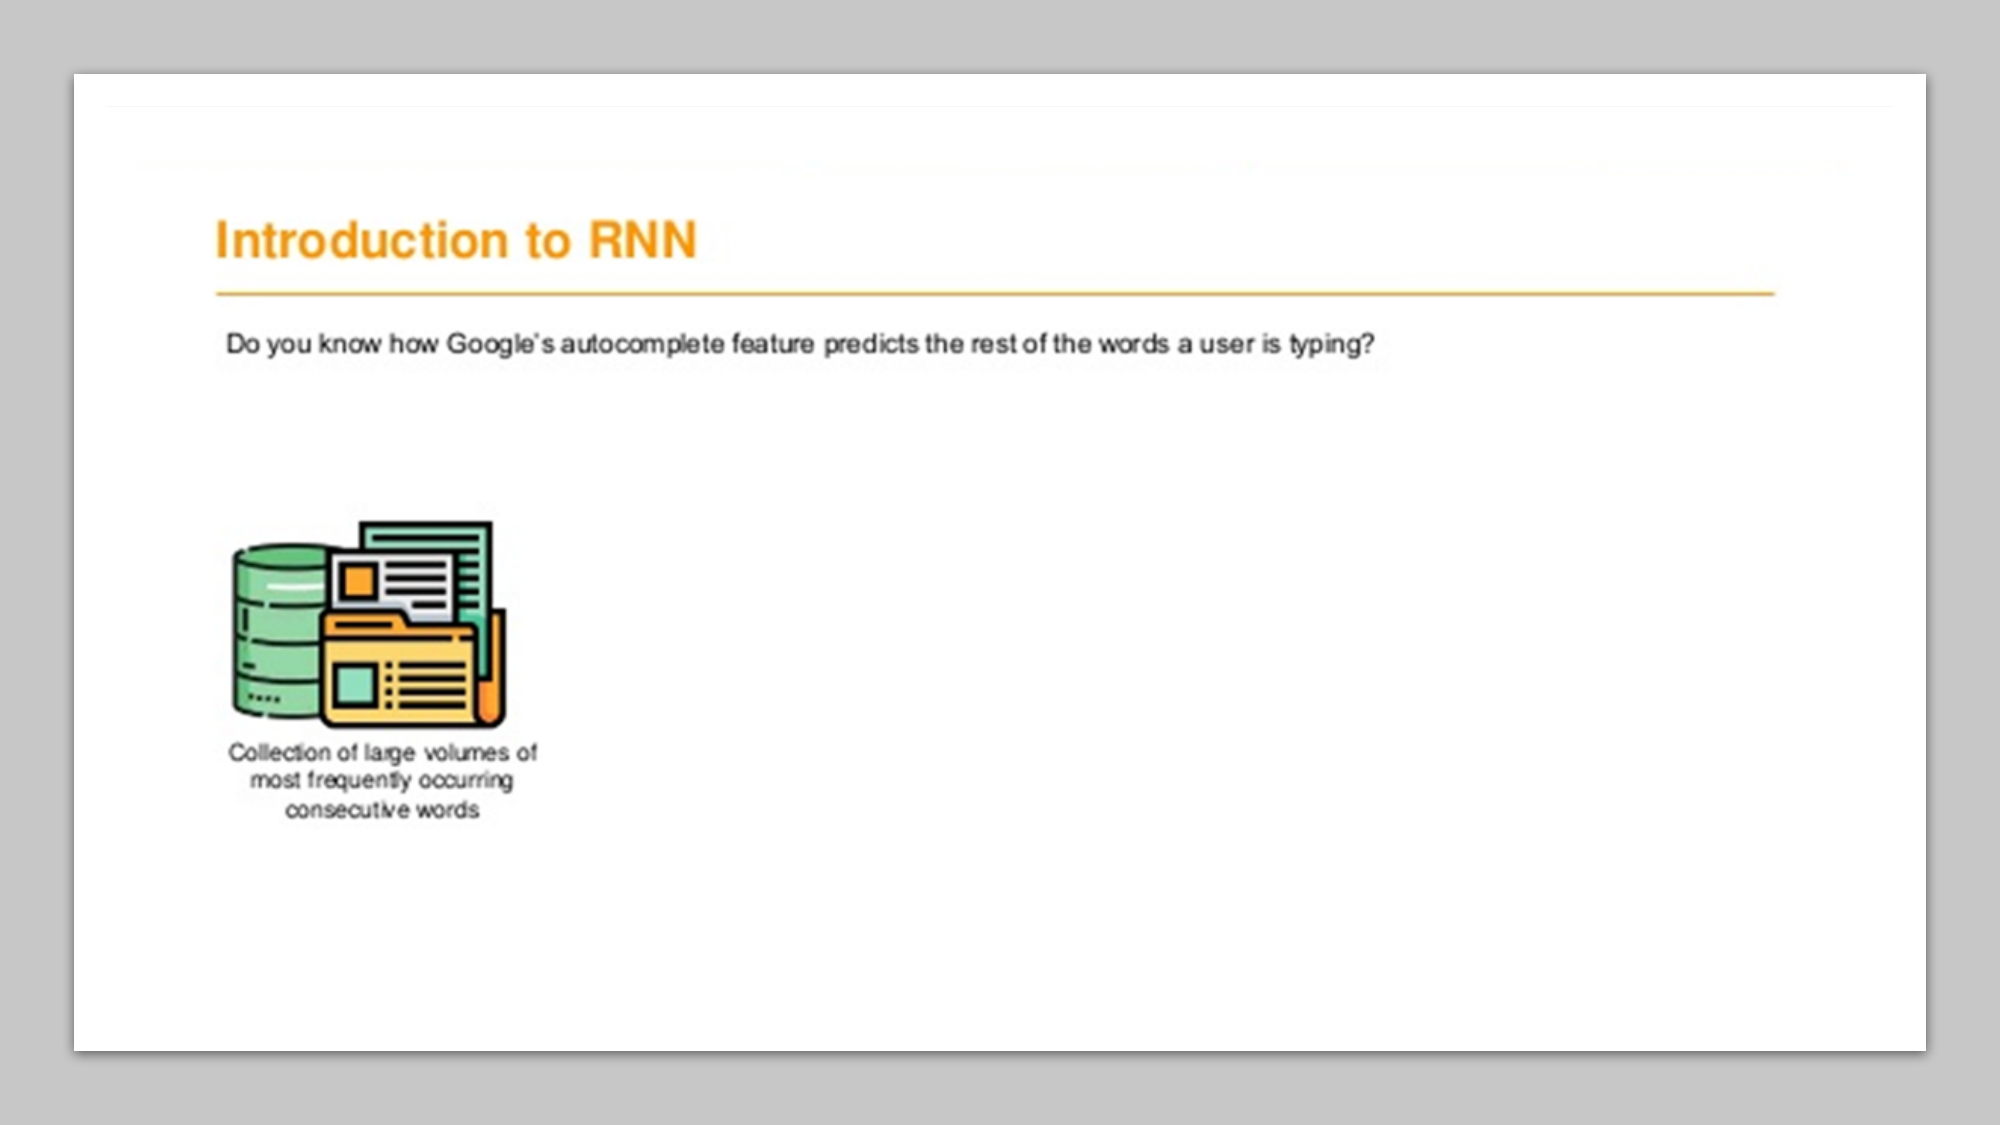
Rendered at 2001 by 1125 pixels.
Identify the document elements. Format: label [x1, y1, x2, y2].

text_box [0, 0, 2000, 1125]
picture [105, 105, 1895, 1020]
